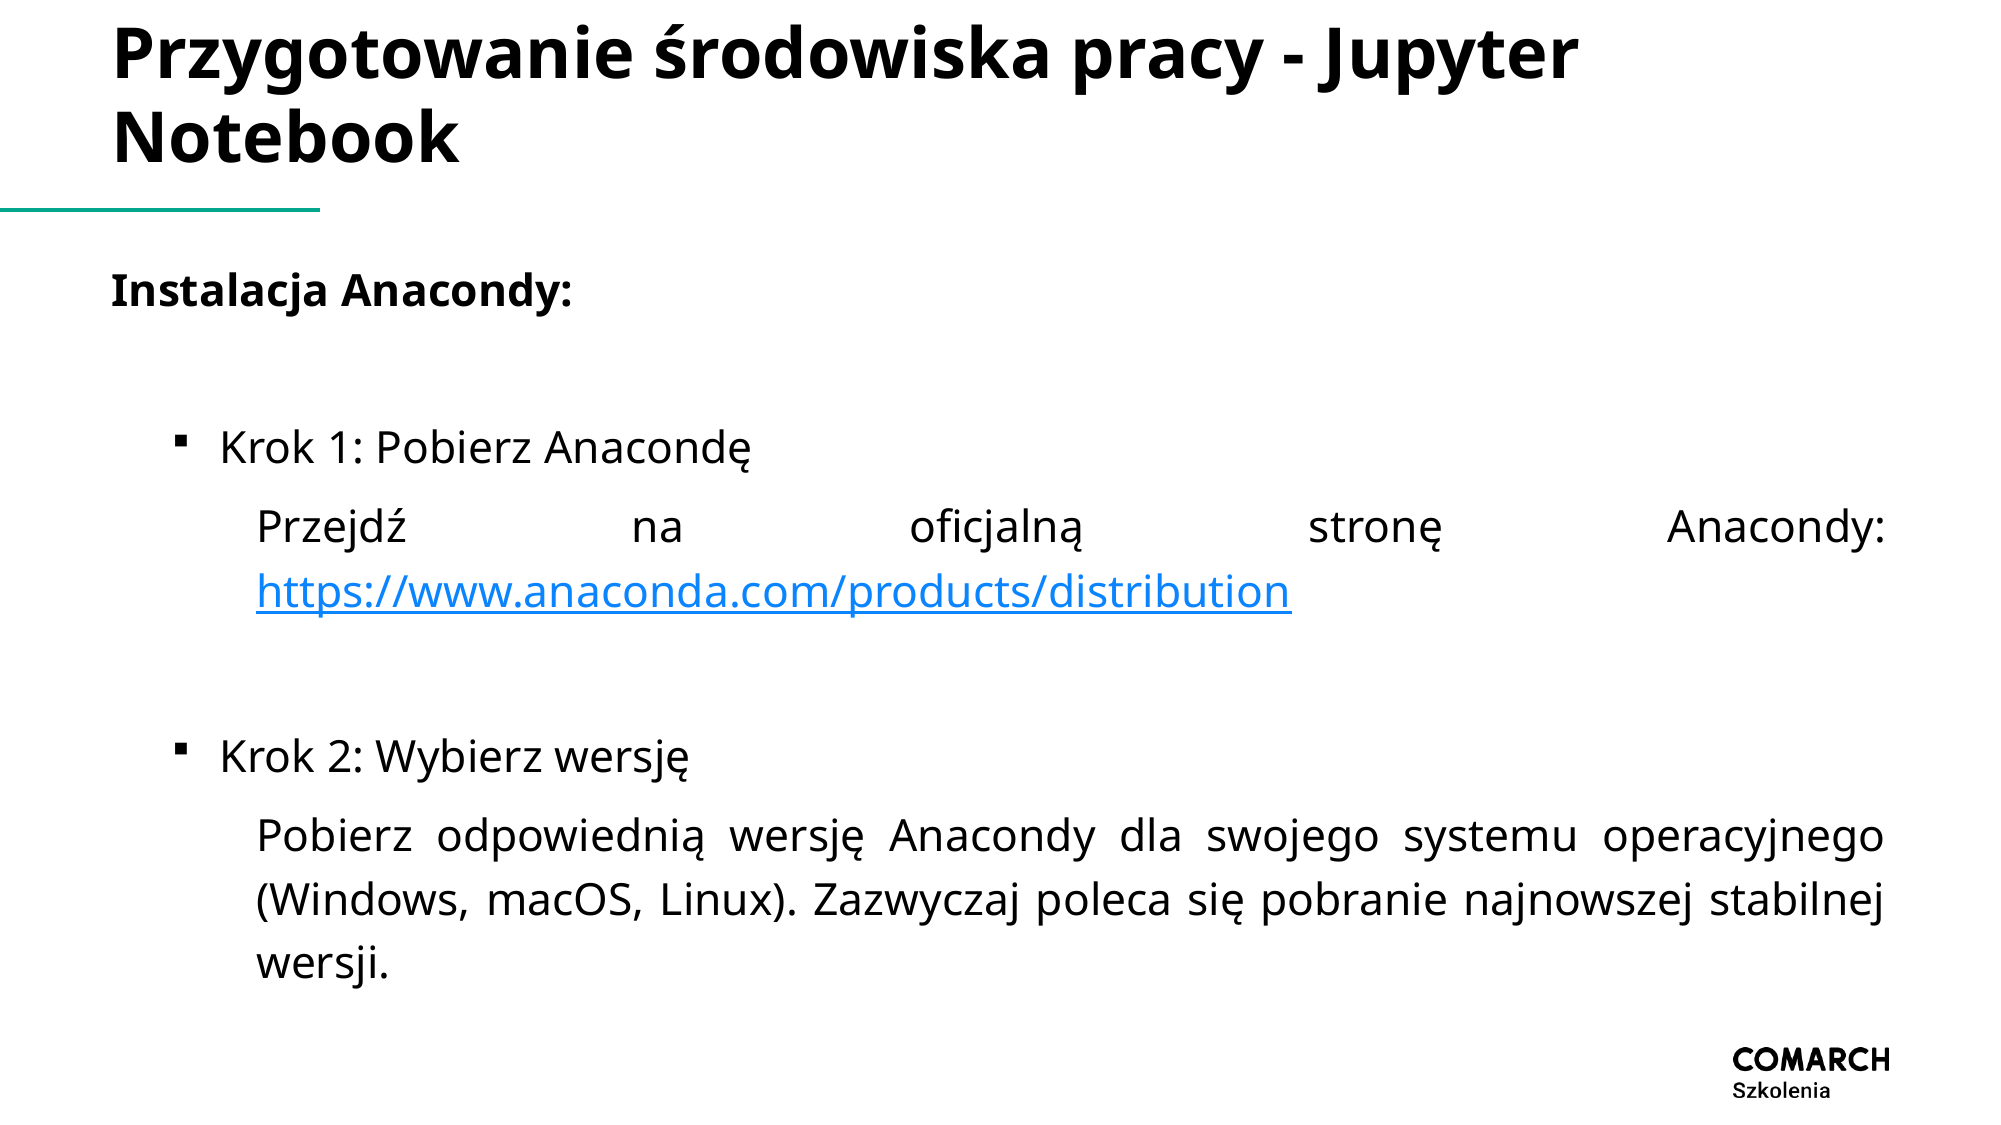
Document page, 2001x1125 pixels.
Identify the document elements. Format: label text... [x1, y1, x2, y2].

picture [1733, 1047, 1889, 1098]
list Instalacja Anacondy: Krok 1: Pobierz Anacondę Przejdź na oficjalną stronę Anacondy: https://www.anaconda.com/products/distribution Krok 2: Wybierz wersję Pobierz odpowiednią wersję Anacondy dla swojego systemu operacyjnego (Windows, macOS, Linux). Zazwyczaj poleca się pobranie najnowszej stabilnej wersji. [111, 243, 1889, 1000]
title Przygotowanie środowiska pracy - Jupyter Notebook [111, 0, 1889, 185]
